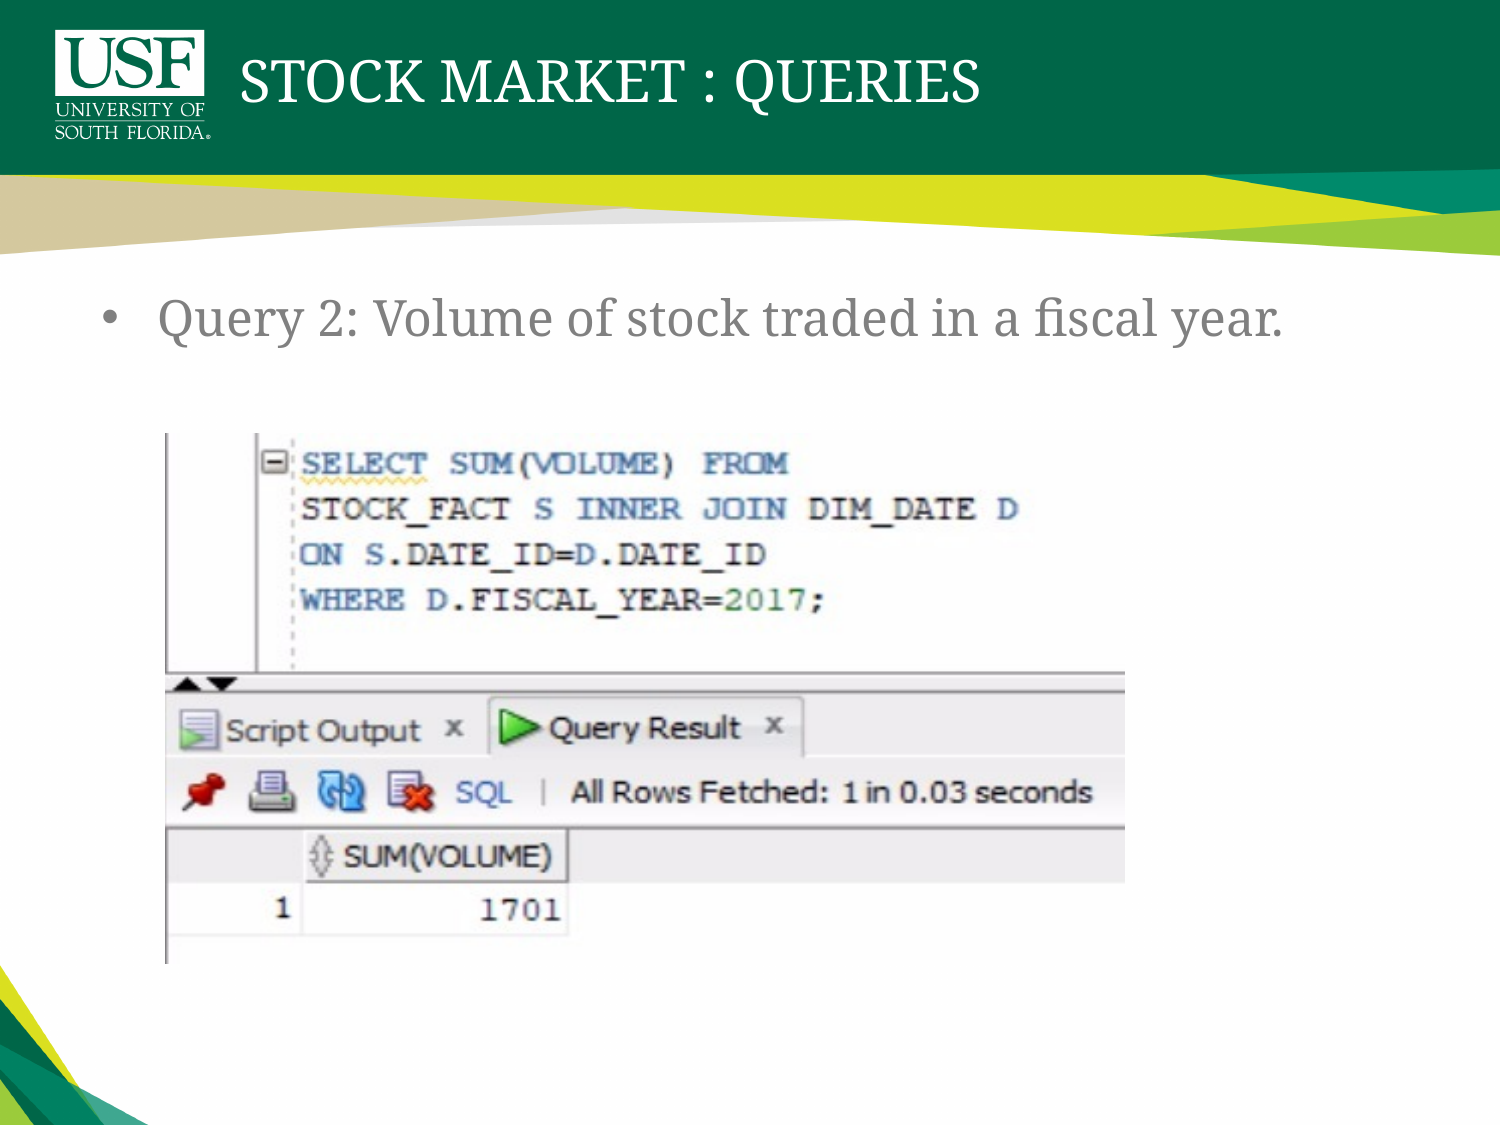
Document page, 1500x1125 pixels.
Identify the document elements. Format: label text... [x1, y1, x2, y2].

title STOCK MARKET : Queries [224, 28, 1386, 122]
picture [0, 0, 1500, 1125]
list Query 2: Volume of stock traded in a fiscal year. [86, 278, 1425, 1005]
